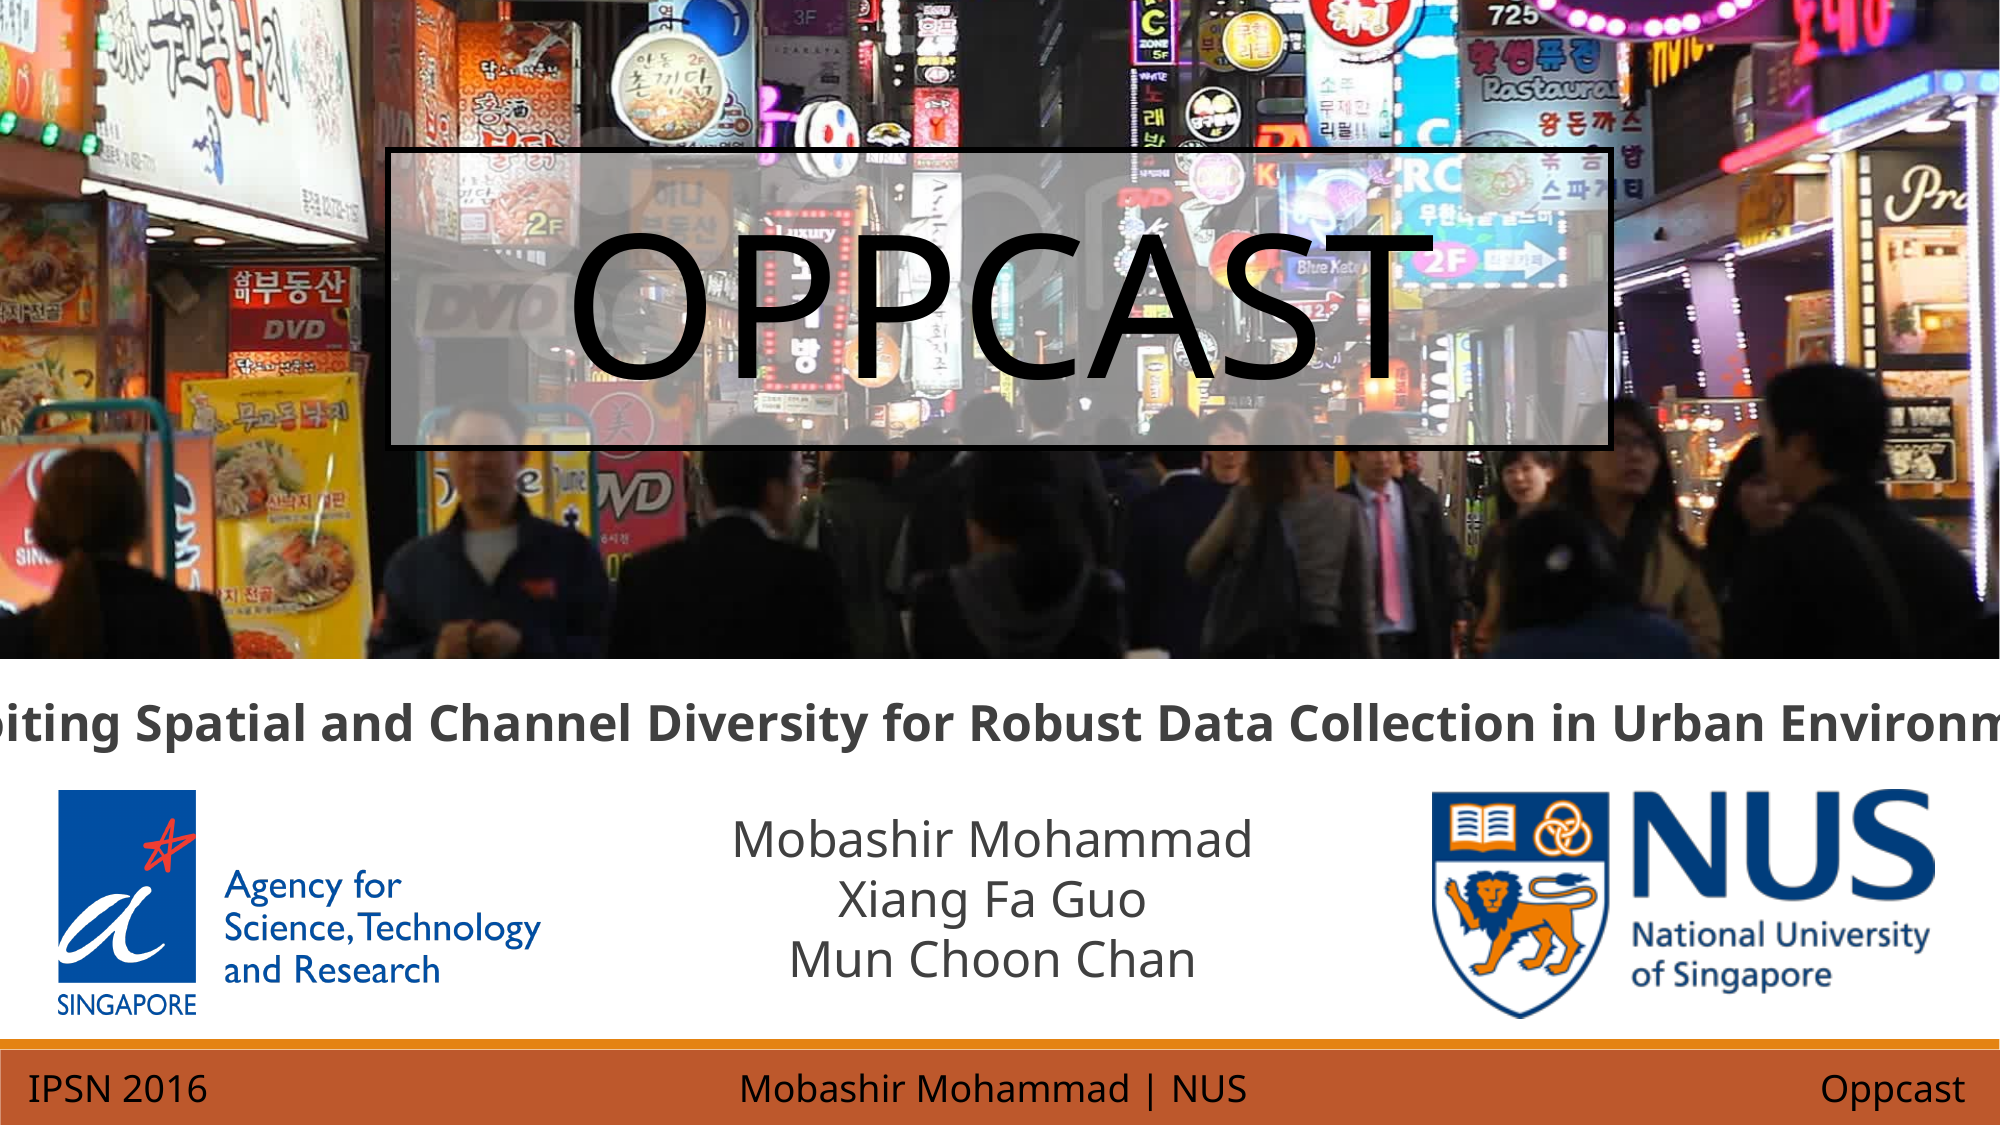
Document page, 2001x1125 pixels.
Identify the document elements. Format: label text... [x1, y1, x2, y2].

text_box Mobashir Mohammad Xiang Fa Guo Mun Choon Chan [716, 800, 1270, 996]
text_box Mobashir Mohammad | NUS [724, 1057, 1263, 1117]
text_box IPSN 2016 [13, 1057, 223, 1117]
picture [58, 790, 542, 1016]
picture [0, 0, 2000, 659]
text_box Exploiting Spatial and Channel Diversity for Robust Data Collection in Urban Environments [0, 683, 2000, 759]
picture [1432, 789, 1935, 1019]
text_box Oppcast [1805, 1057, 1981, 1117]
